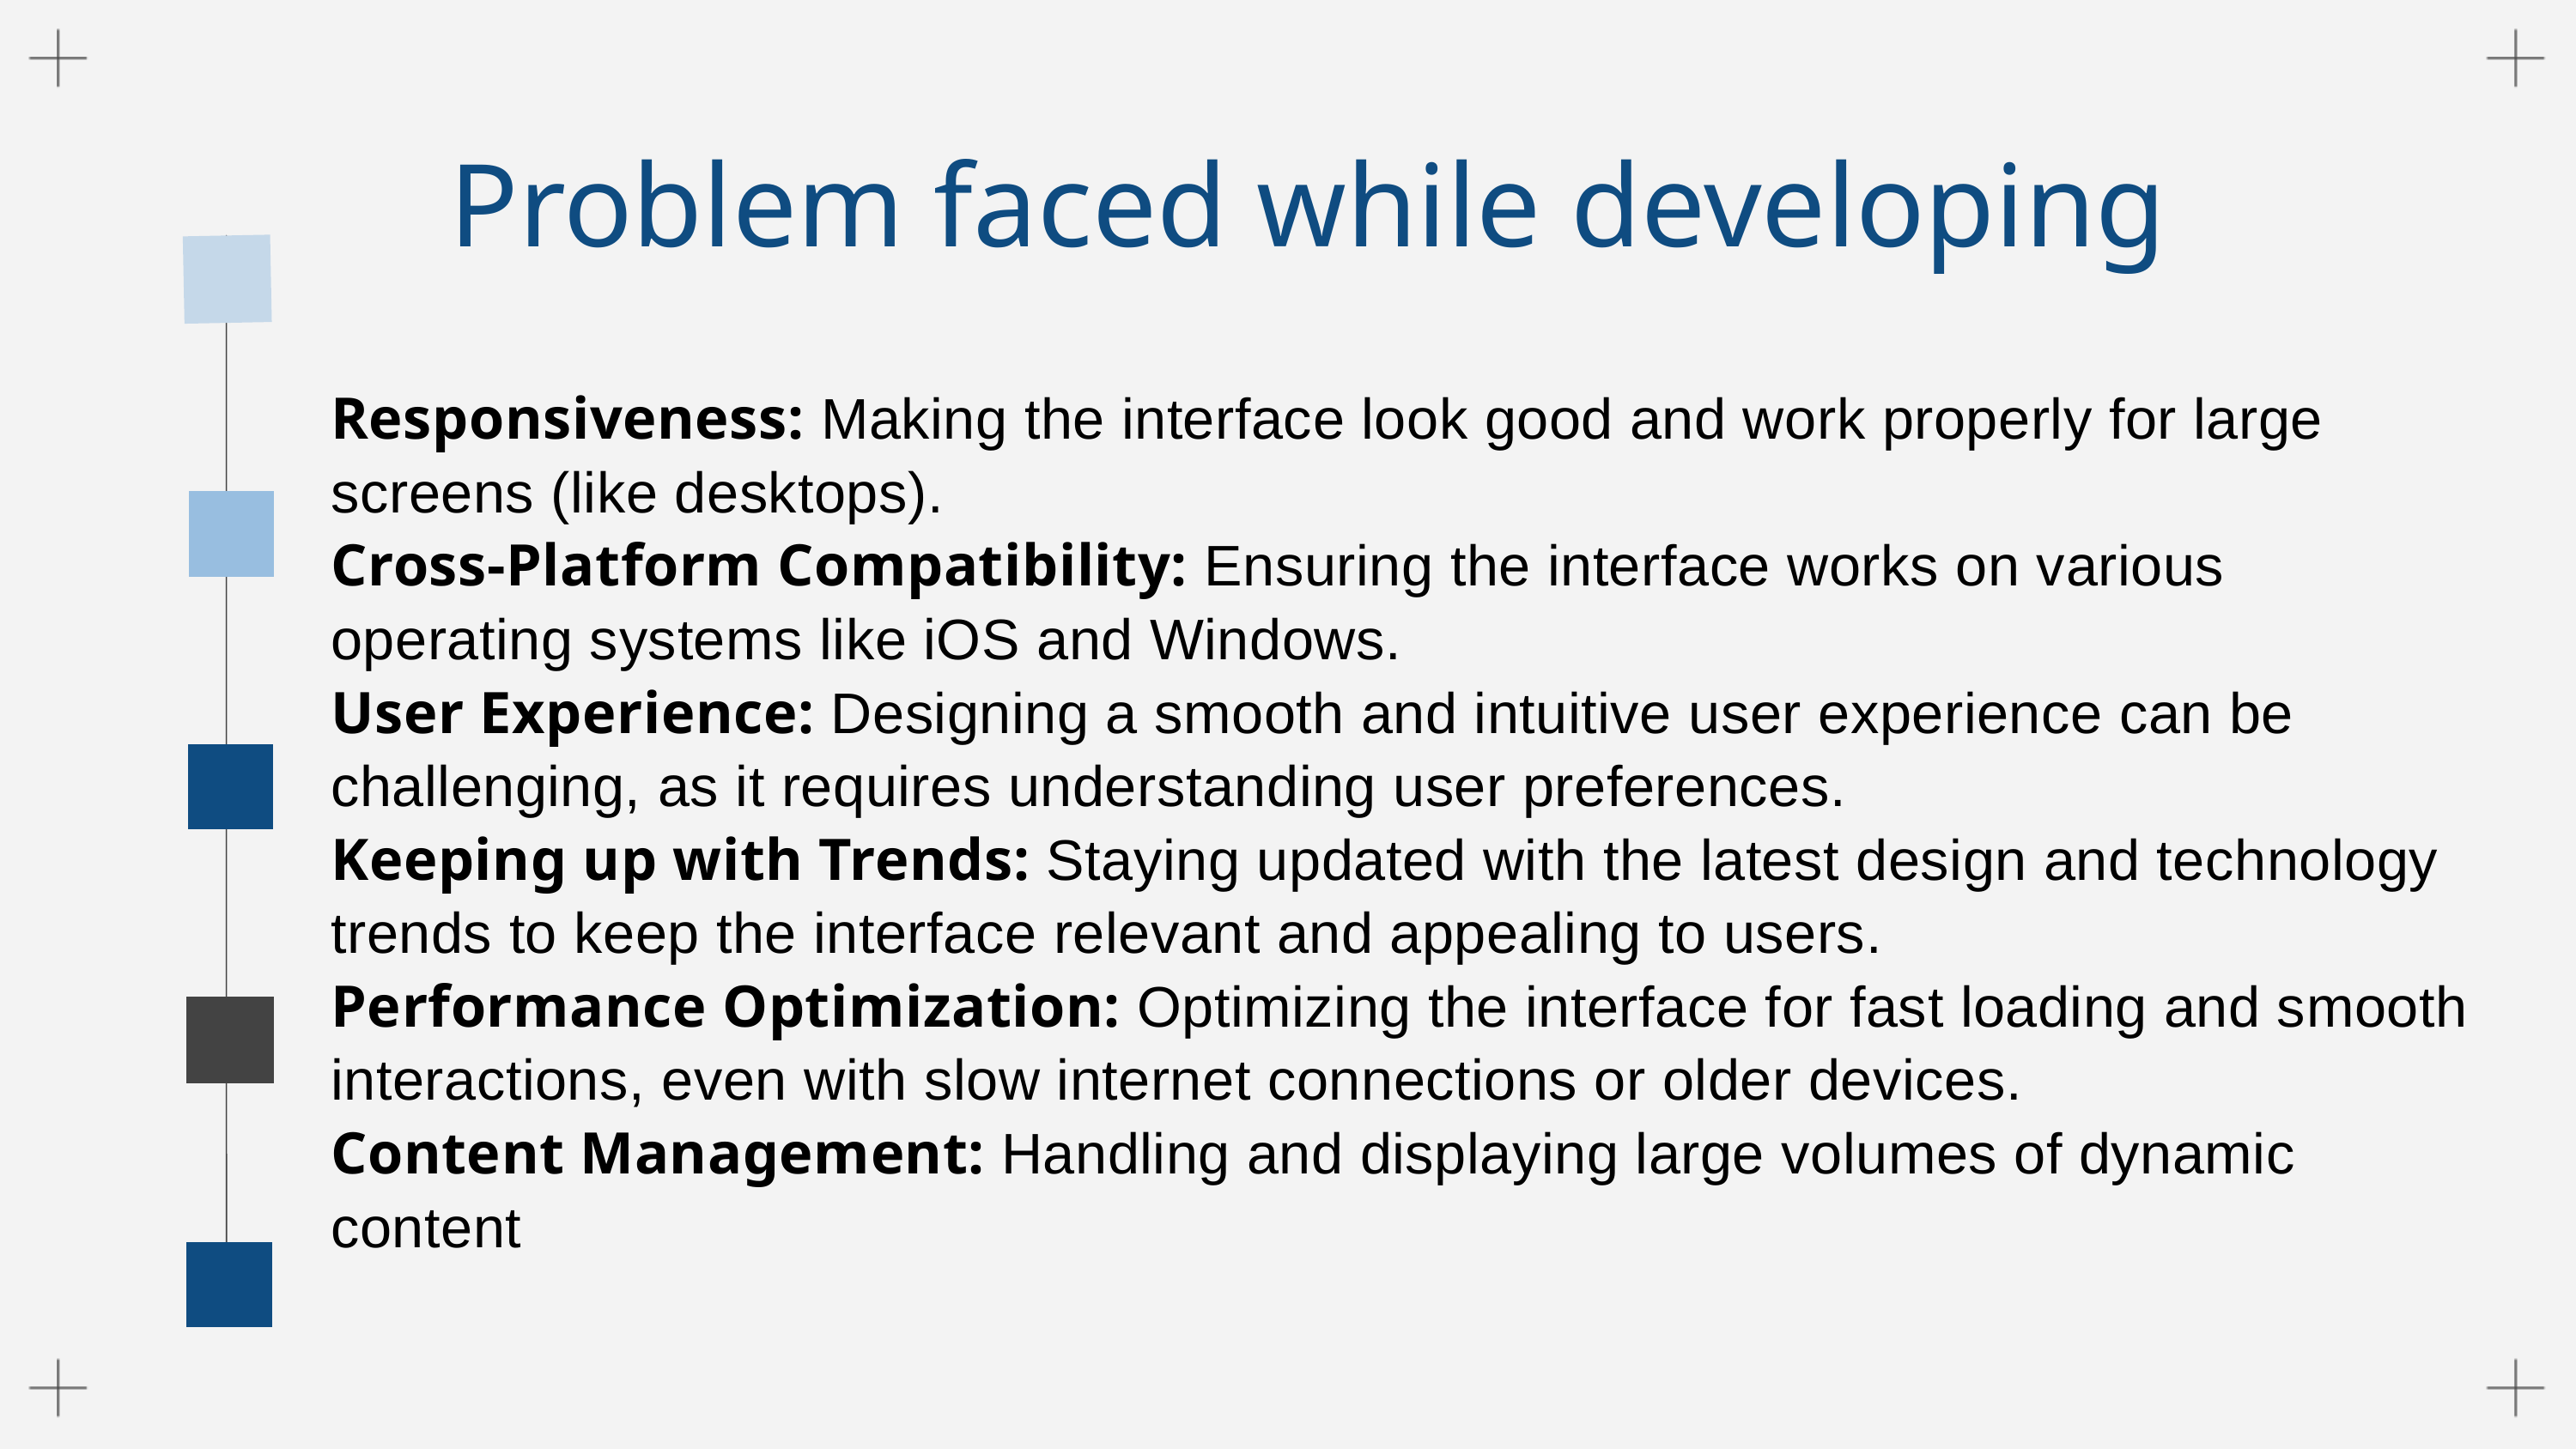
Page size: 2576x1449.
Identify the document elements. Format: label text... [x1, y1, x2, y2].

text_box Problem faced while developing [430, 132, 2186, 270]
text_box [183, 235, 271, 324]
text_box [187, 743, 273, 830]
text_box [186, 1241, 272, 1328]
text_box Responsiveness: Making the interface look good and work properly for large screens (like desktops). Cross-Platform Compatibility: Ensuring the interface works on various operating systems like iOS and Windows. User Experience: Designing a smooth and intuitive user experience can be challenging, as it requires understanding user preferences. Keeping up with Trends: Staying updated with the latest design and technology trends to keep the interface relevant and appealing to users. Performance Optimization: Optimizing the interface for fast loading and smooth interactions, even with slow internet connections or older devices. Content Management: Handling and displaying large volumes of dynamic content [331, 377, 2475, 1259]
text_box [186, 996, 275, 1084]
text_box [20, 20, 2556, 1429]
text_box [188, 491, 275, 577]
